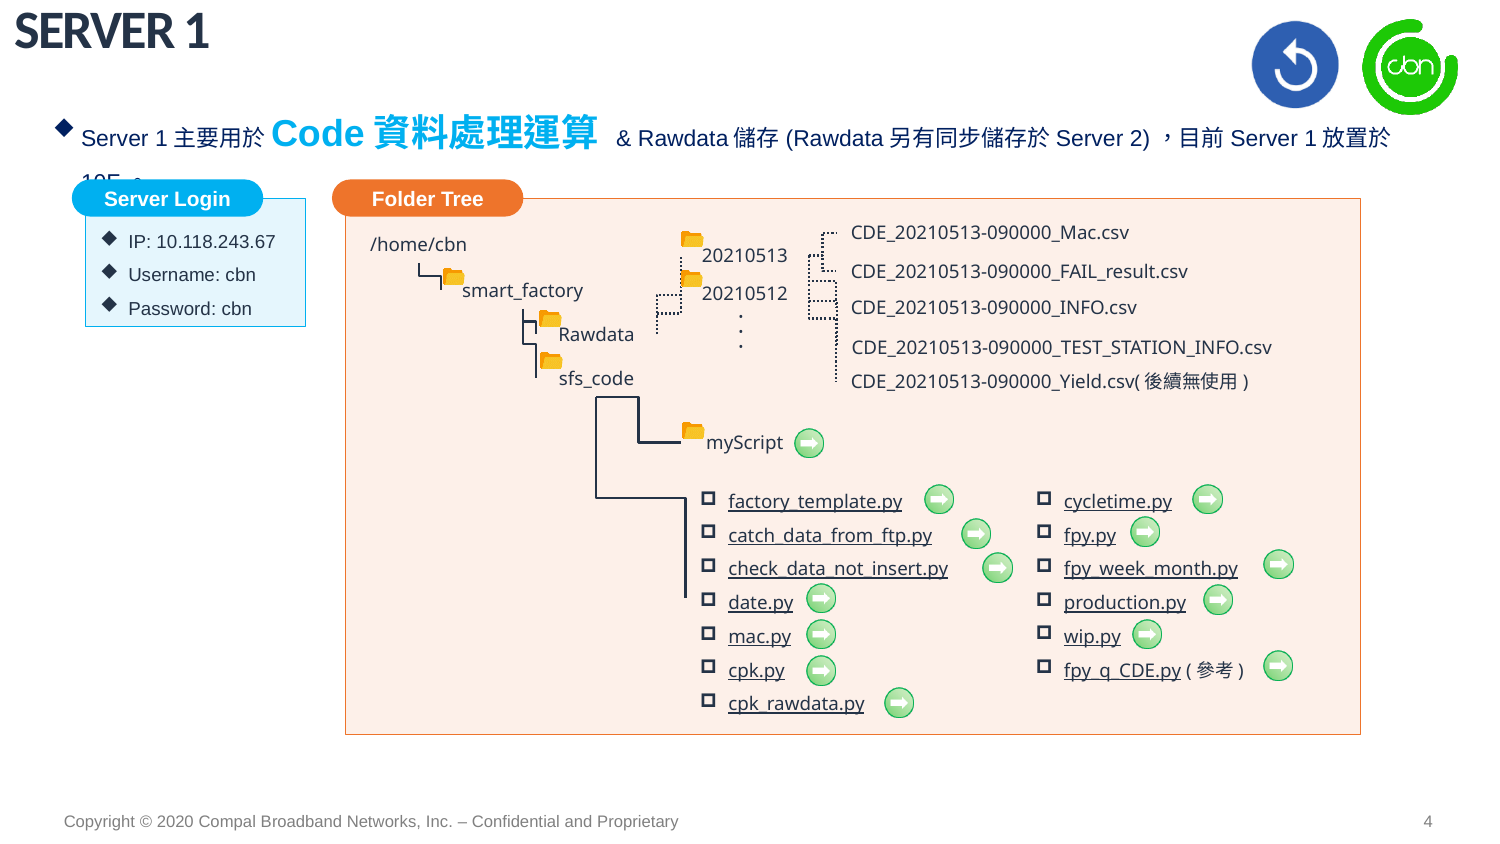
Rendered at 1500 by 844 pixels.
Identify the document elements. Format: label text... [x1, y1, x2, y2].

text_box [331, 179, 1361, 735]
slide_number 4 [1372, 802, 1448, 839]
text_box Server 1 [0, 0, 1375, 86]
picture [1251, 20, 1339, 111]
picture [1375, 19, 1458, 115]
text_box Server 1主要用於Code資料處理運算 & Rawdata儲存(Rawdata另有同步儲存於Server 2)，目前Server 1放置於10F。 [38, 78, 1419, 203]
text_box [71, 179, 306, 327]
